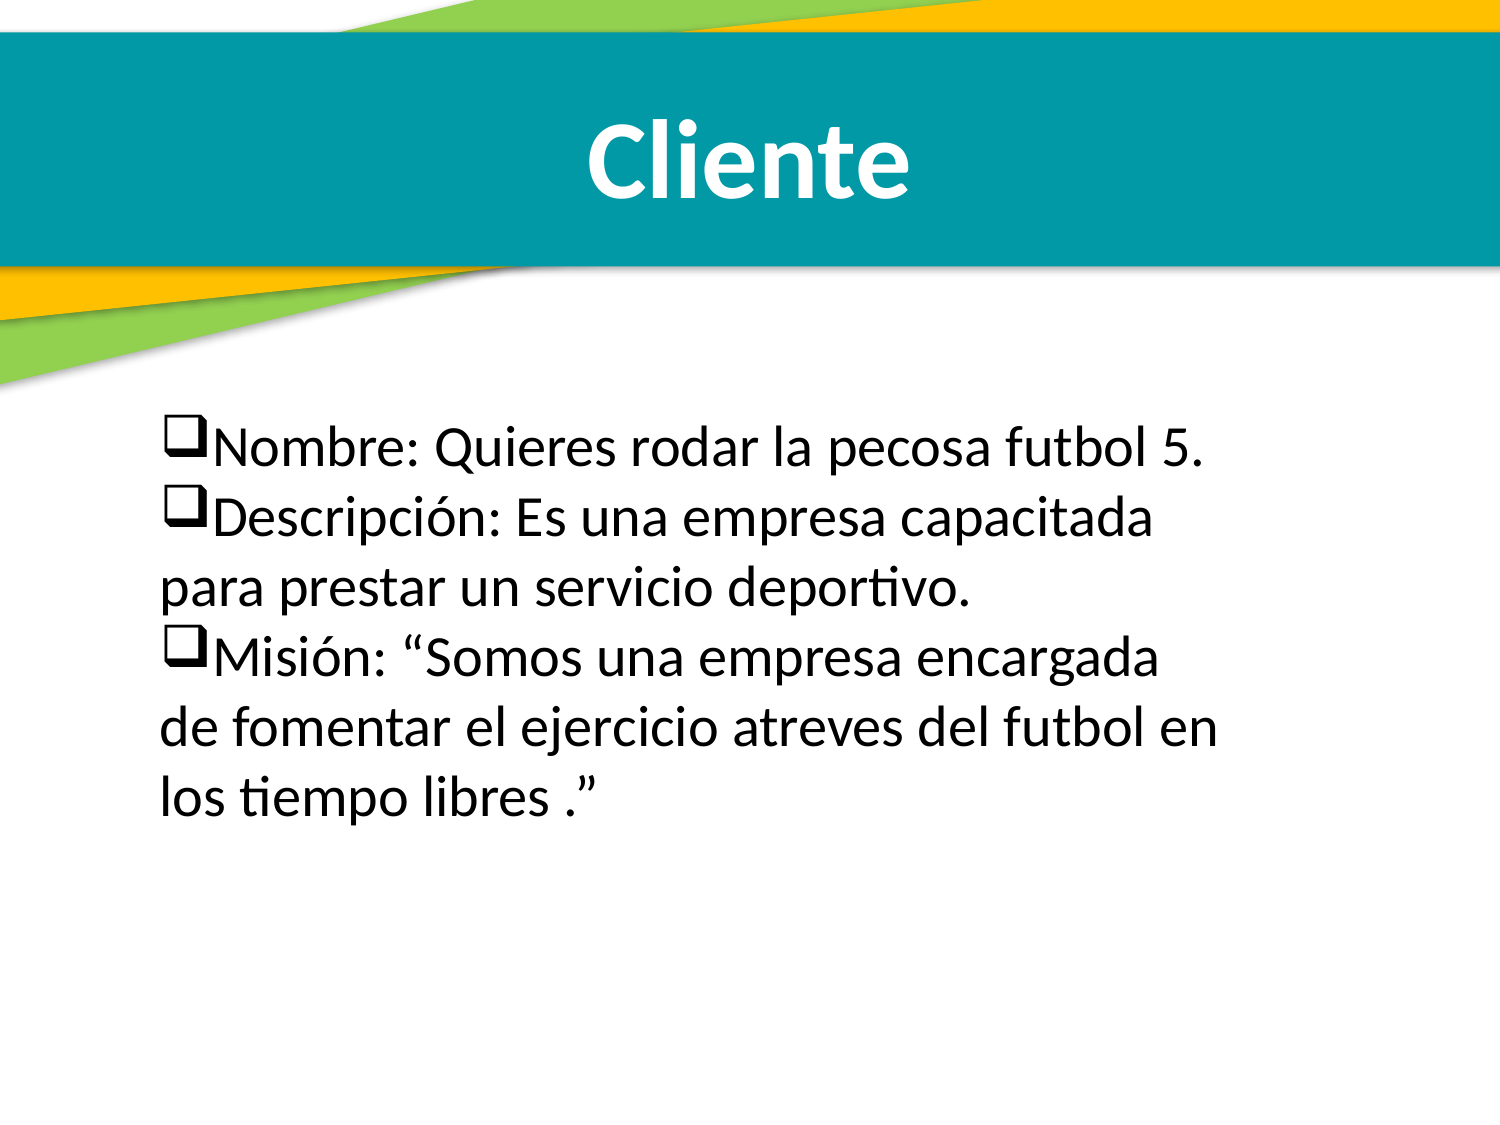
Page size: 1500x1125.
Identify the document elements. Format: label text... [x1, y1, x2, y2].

text_box Nombre: Quieres rodar la pecosa futbol 5. Descripción: Es una empresa capacitada para prestar un servicio deportivo. Misión: “Somos una empresa encargada de fomentar el ejercicio atreves del futbol en los tiempo libres .” [144, 407, 1237, 1029]
text_box Cliente [0, 44, 1500, 264]
